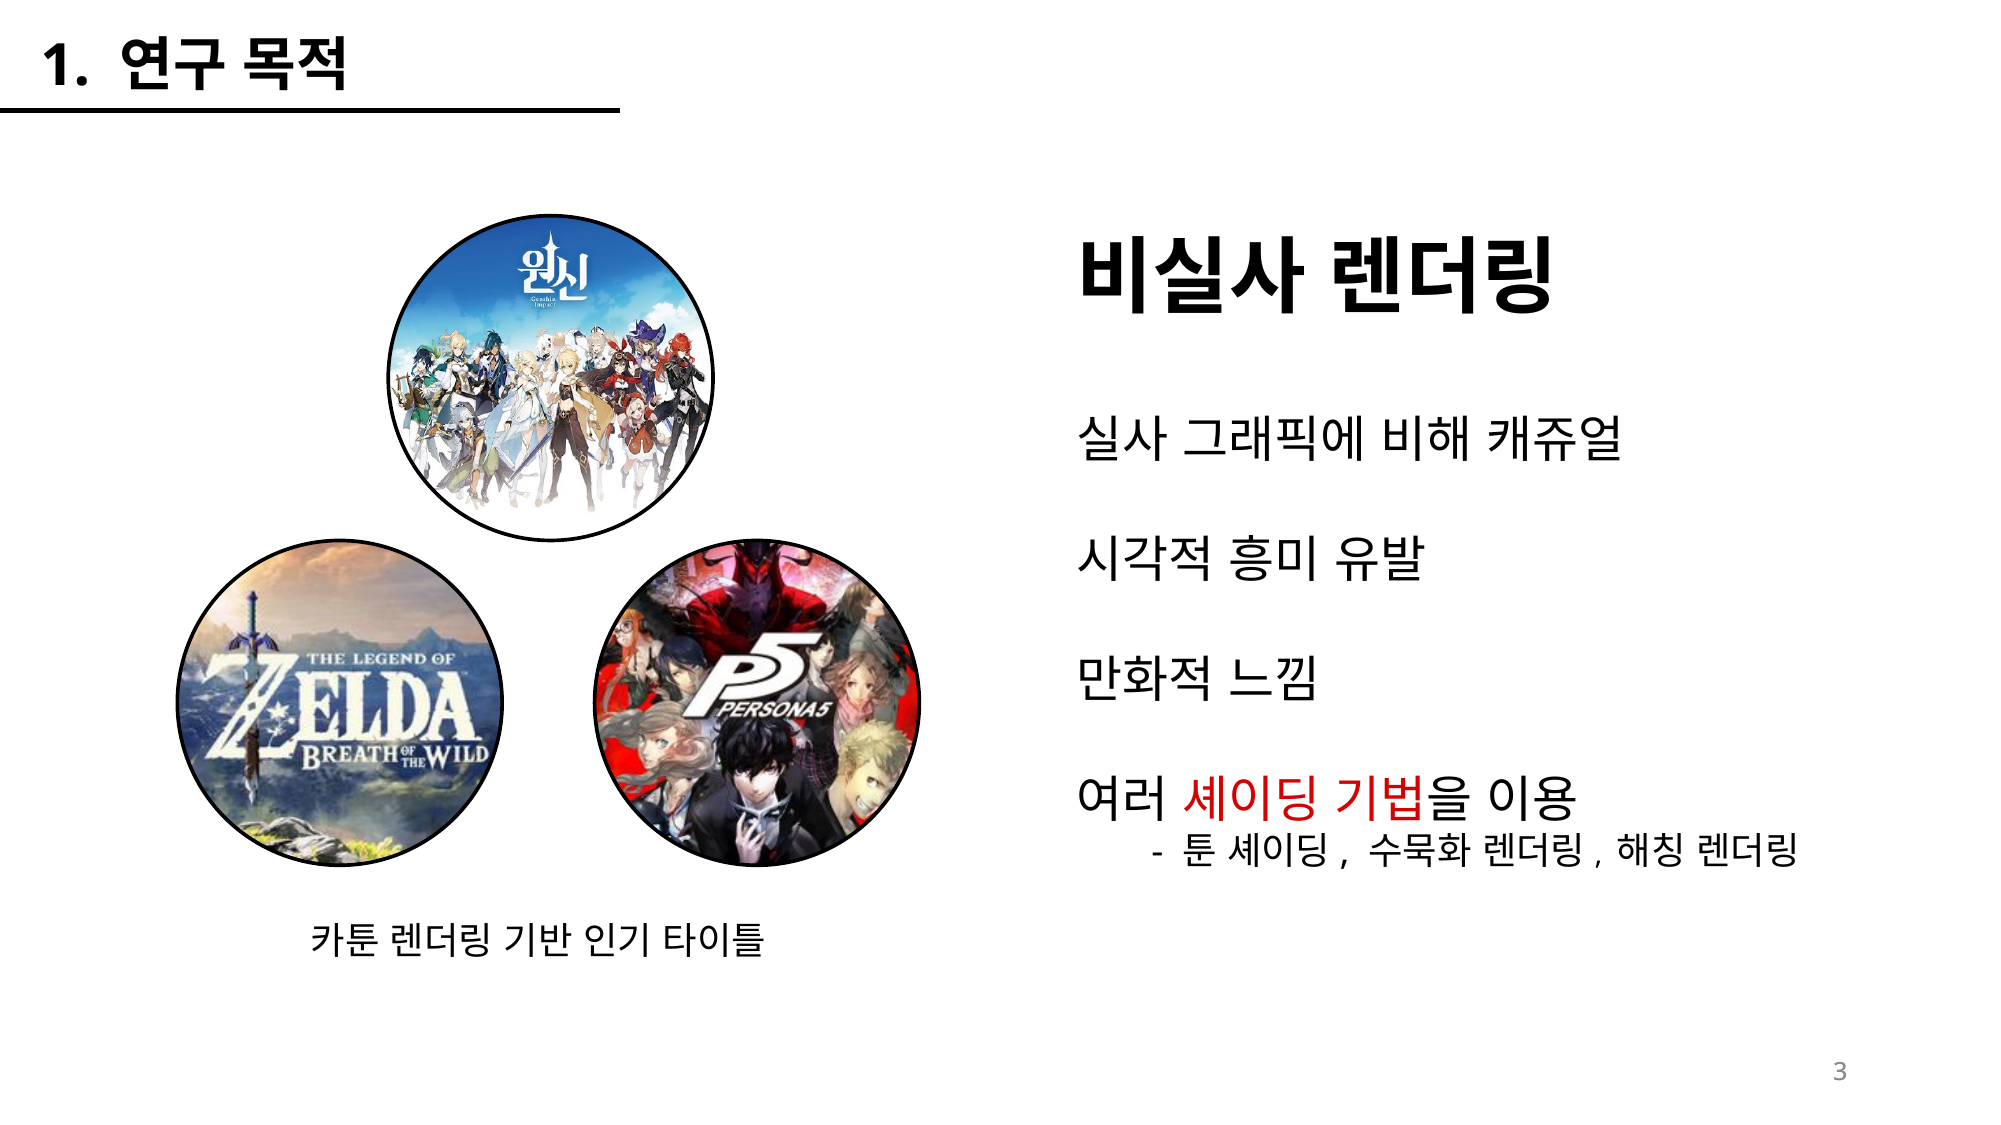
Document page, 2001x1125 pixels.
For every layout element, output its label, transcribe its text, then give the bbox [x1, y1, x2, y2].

text_box 비실사 렌더링 [1061, 215, 1612, 331]
text_box 3 [1412, 1042, 1863, 1103]
picture [177, 215, 920, 866]
text_box 카툰 렌더링 기반 인기 타이틀 [295, 909, 806, 969]
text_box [0, 19, 620, 111]
text_box 실사 그래픽에 비해 캐쥬얼 시각적 흥미 유발 만화적 느낌 여러 셰이딩 기법을 이용 - 툰 셰이딩, 수묵화 렌더링, 해칭 렌더링 [1061, 399, 1880, 880]
